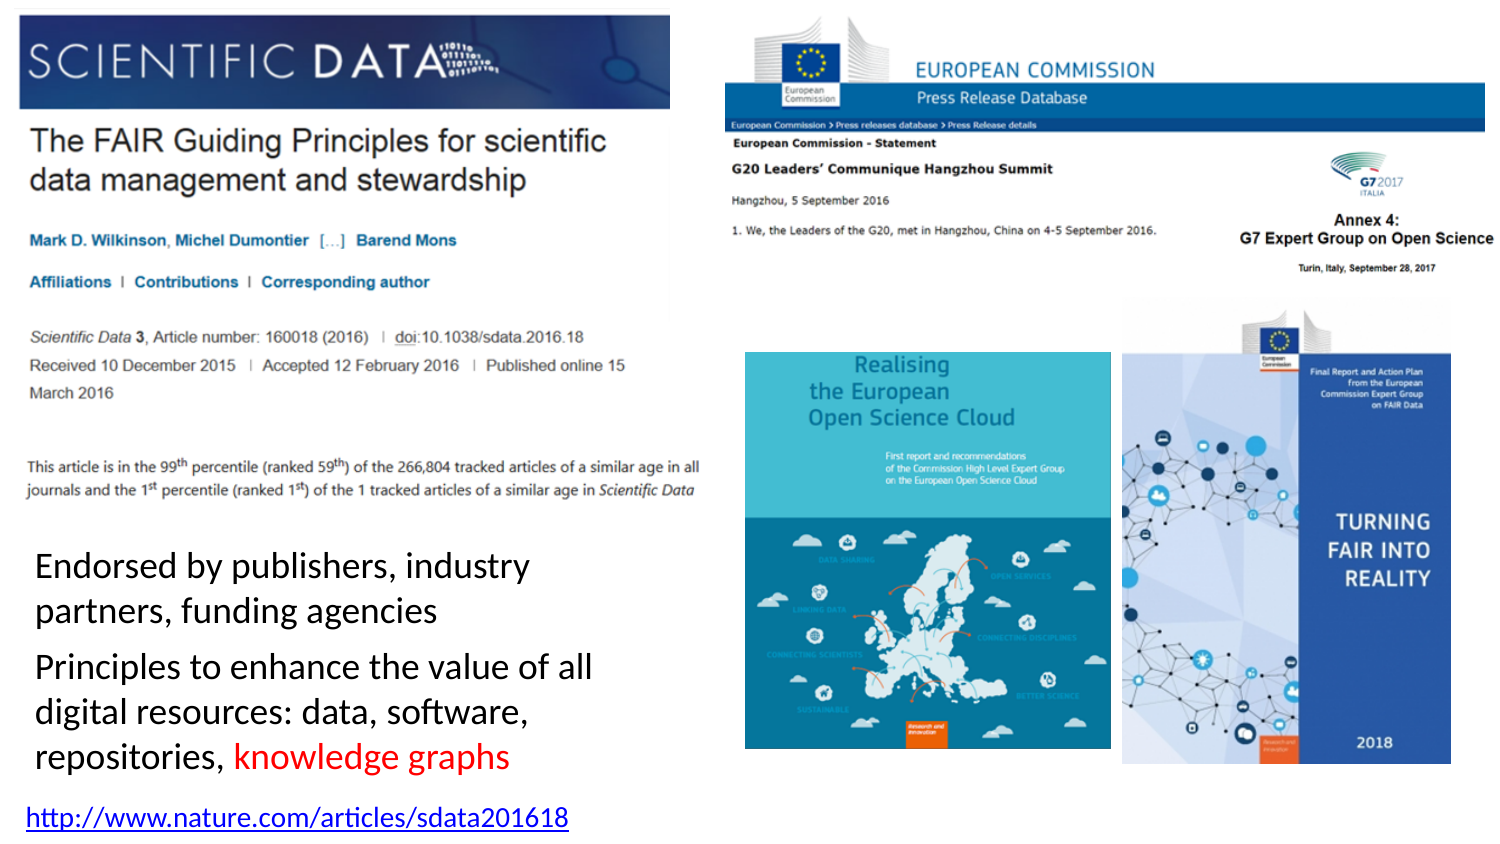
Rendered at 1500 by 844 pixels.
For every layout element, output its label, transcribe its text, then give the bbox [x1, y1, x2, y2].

picture [985, 596, 1011, 607]
text_box http://www.nature.com/articles/sdata201618 [14, 782, 609, 844]
picture [1019, 614, 1035, 630]
picture [745, 721, 1111, 750]
picture [745, 352, 1111, 517]
picture [1074, 582, 1095, 590]
picture [839, 535, 856, 550]
picture [790, 676, 807, 682]
picture [1012, 552, 1029, 567]
text_box Principles to enhance the value of all digital resources: data, software, repositories, knowledge graphs [23, 636, 690, 739]
picture [724, 8, 1500, 276]
text_box Endorsed by publishers, industry partners, funding agencies [23, 535, 614, 593]
picture [1122, 297, 1451, 764]
picture [758, 593, 788, 607]
picture [815, 685, 832, 701]
picture [793, 535, 822, 546]
picture [14, 8, 671, 427]
picture [883, 530, 916, 544]
picture [1044, 540, 1070, 552]
picture [812, 585, 827, 601]
picture [912, 677, 920, 691]
picture [23, 451, 714, 502]
picture [851, 717, 879, 727]
picture [983, 725, 1013, 738]
picture [1085, 656, 1106, 664]
picture [806, 628, 824, 644]
picture [853, 535, 1007, 704]
picture [1040, 672, 1056, 688]
picture [1065, 718, 1086, 727]
